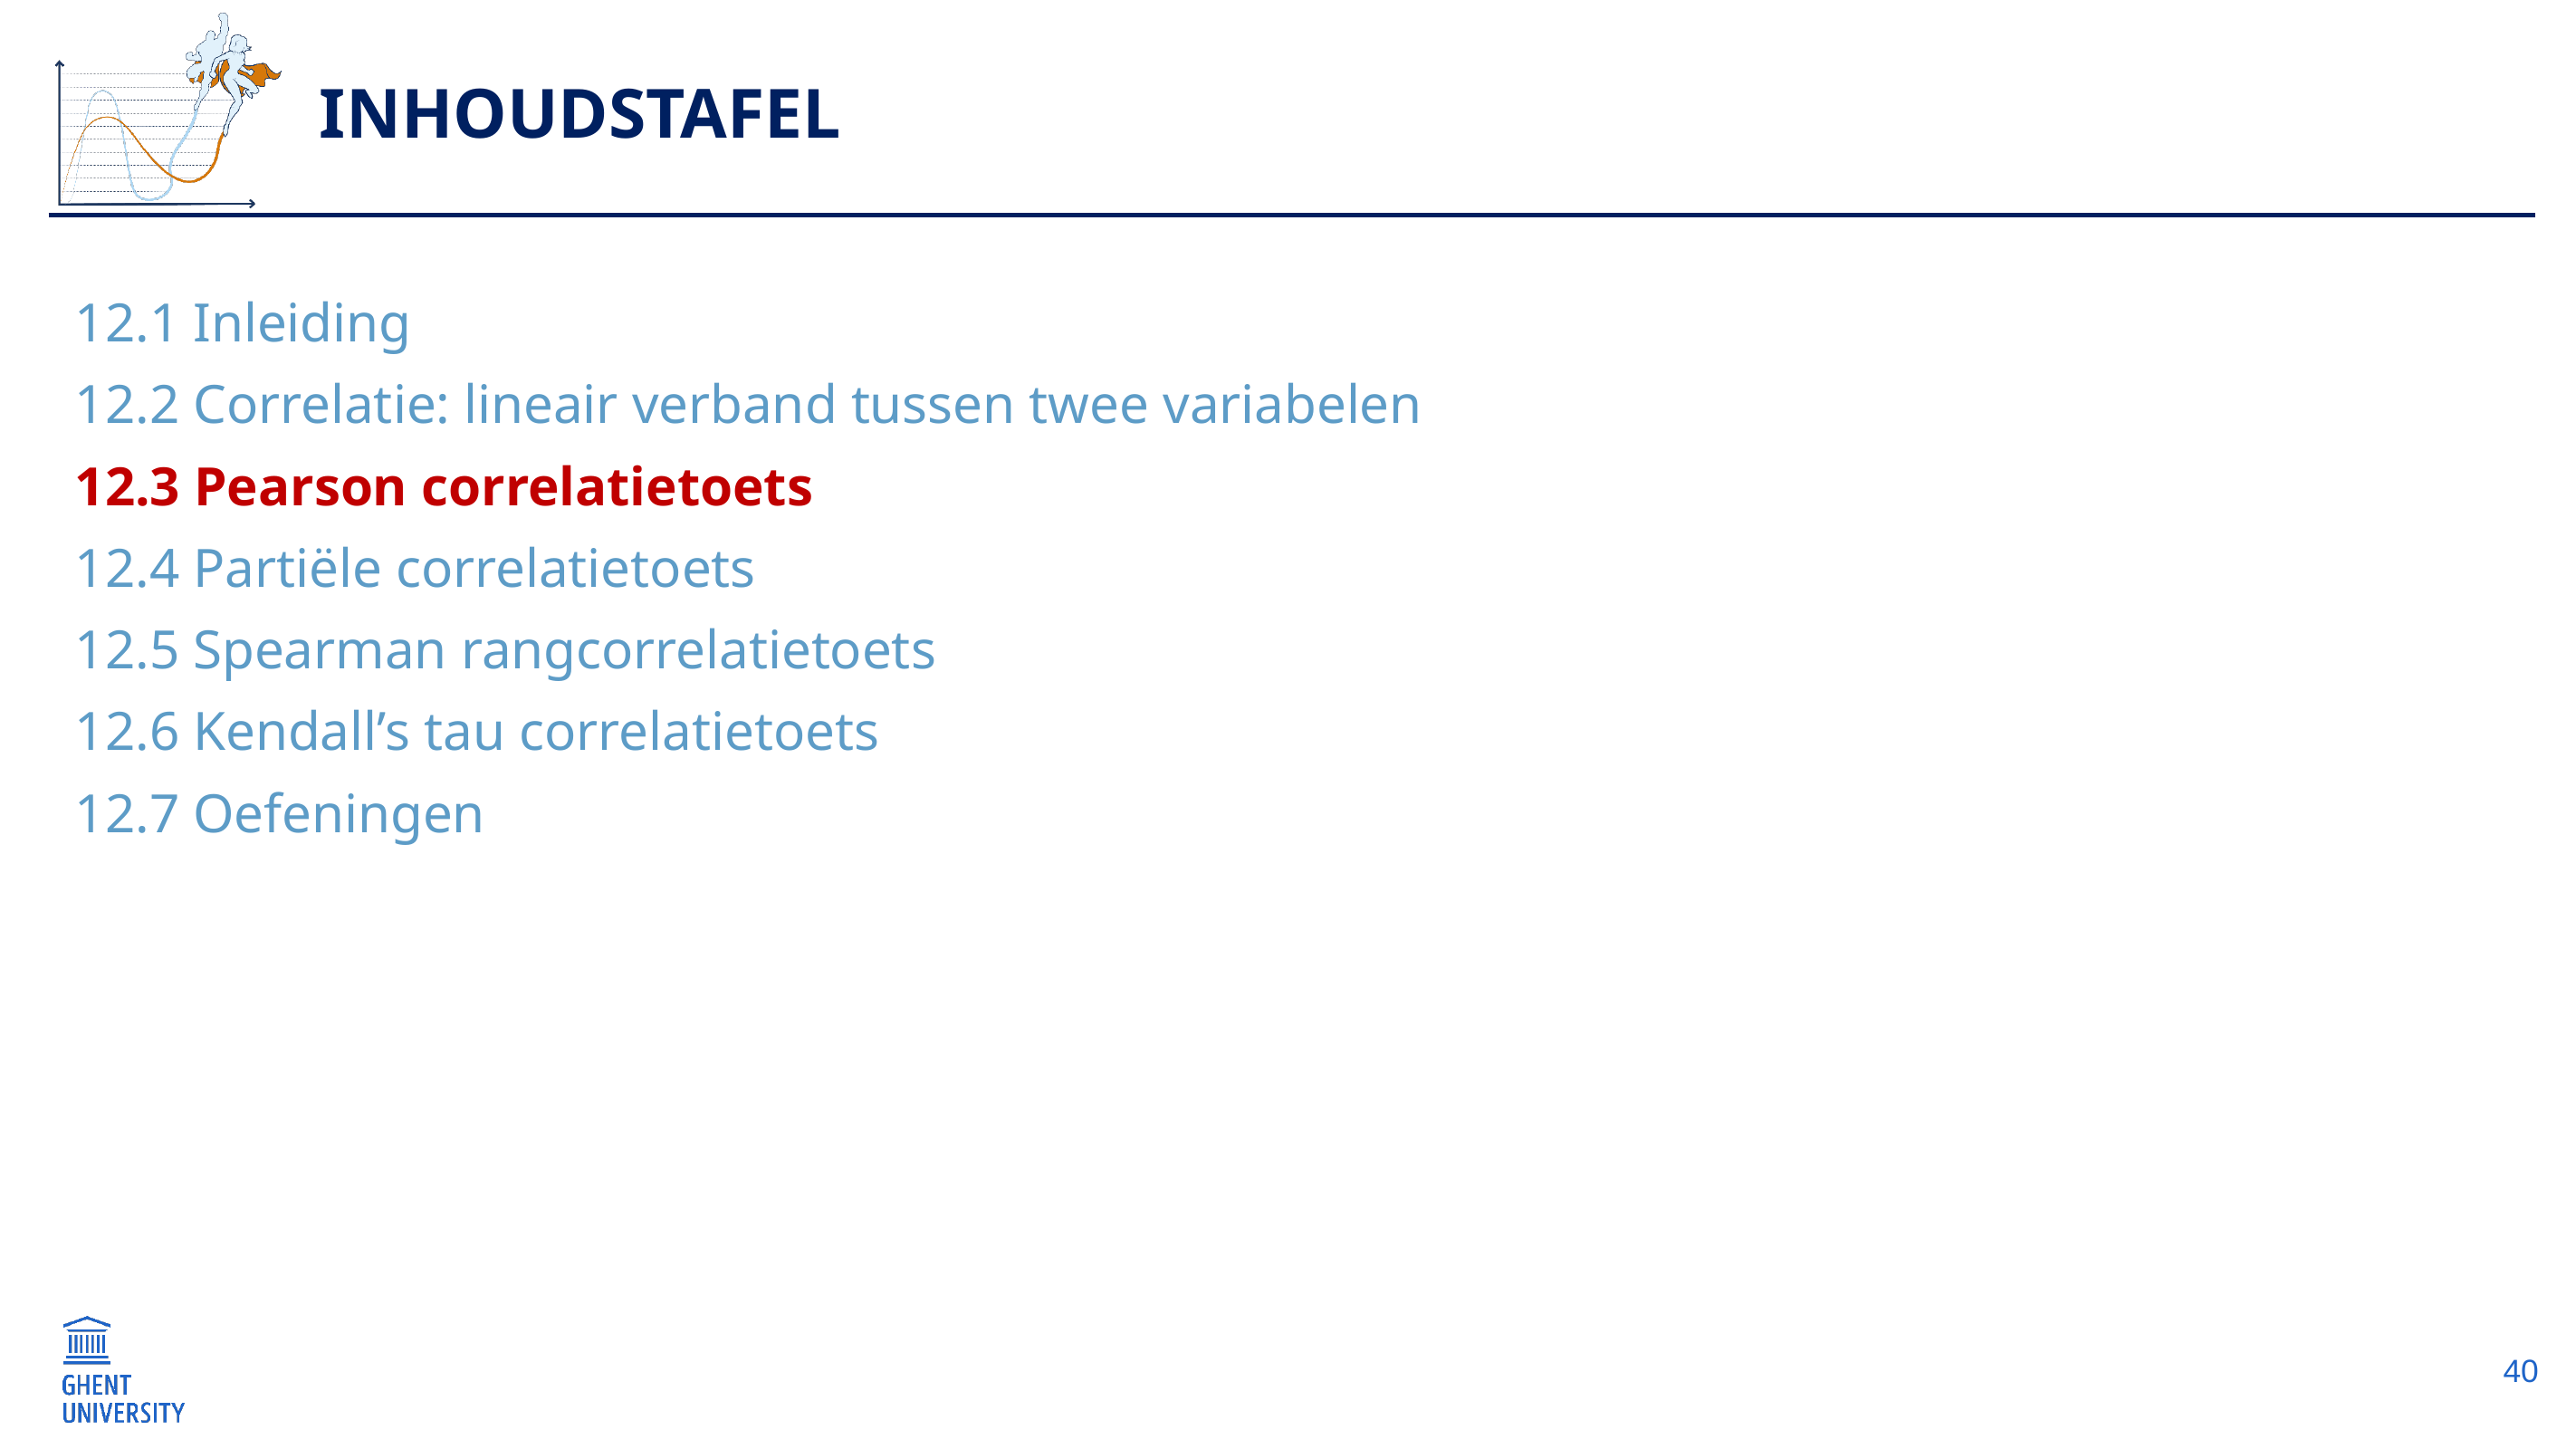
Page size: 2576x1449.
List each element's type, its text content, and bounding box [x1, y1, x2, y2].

picture [5, 0, 306, 318]
list 12.1 Inleiding 12.2 Correlatie: lineair verband tussen twee variabelen 12.3 Pearson correlatietoets 12.4 Partiële correlatietoets 12.5 Spearman rangcorrelatietoets 12.6 Kendall’s tau correlatietoets 12.7 Oefeningen [48, 269, 2553, 1290]
slide_number 40 [2415, 1330, 2553, 1408]
picture [62, 1290, 411, 1449]
title Inhoudstafel [305, 18, 2527, 159]
